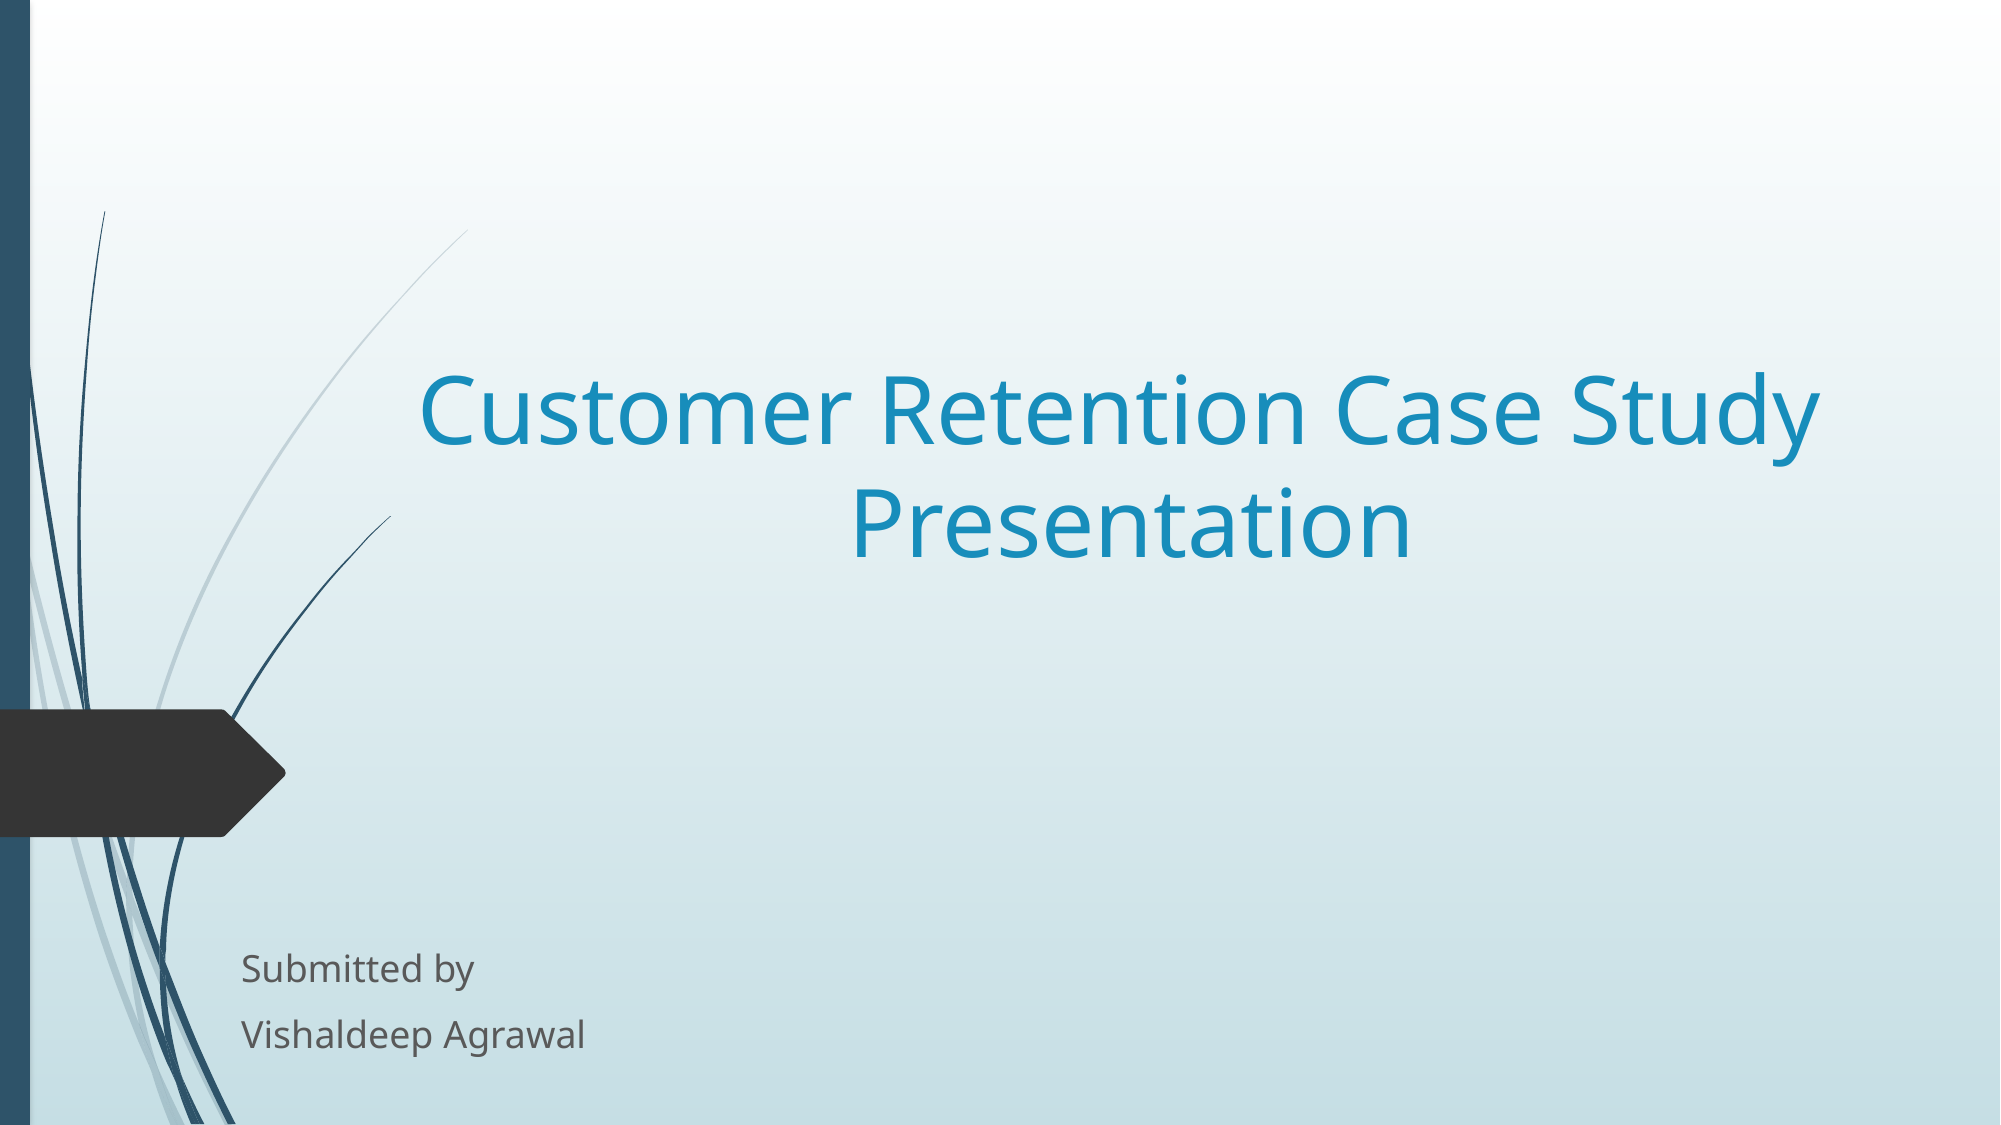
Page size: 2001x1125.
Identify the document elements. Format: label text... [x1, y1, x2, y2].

subtitle Submitted by Vishaldeep Agrawal [226, 937, 1773, 1101]
title Customer Retention Case Study Presentation [310, 339, 1953, 585]
